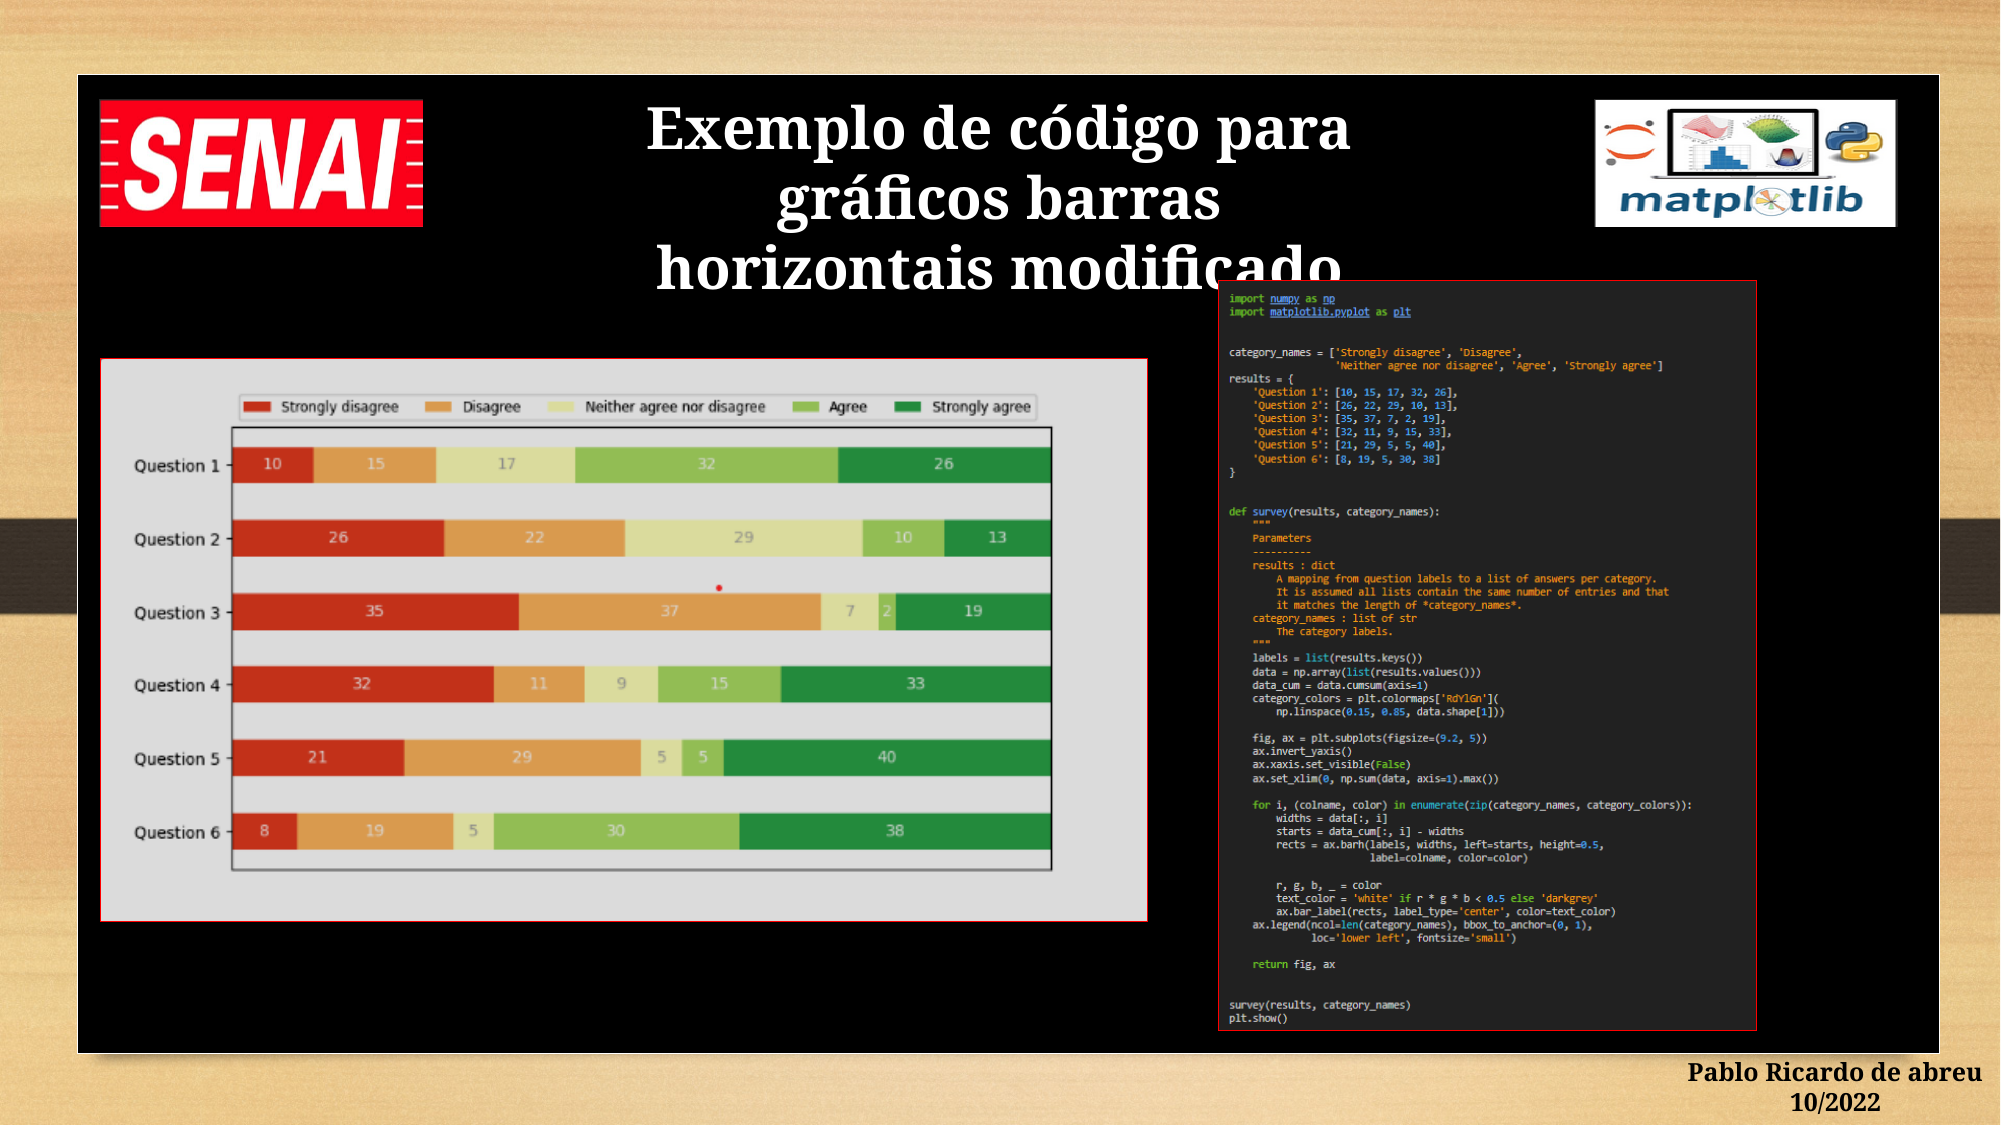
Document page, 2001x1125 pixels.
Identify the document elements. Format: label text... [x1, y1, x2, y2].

text_box Exemplo de código para gráficos barras horizontais modificado [600, 83, 1400, 309]
picture [0, 0, 2001, 1125]
